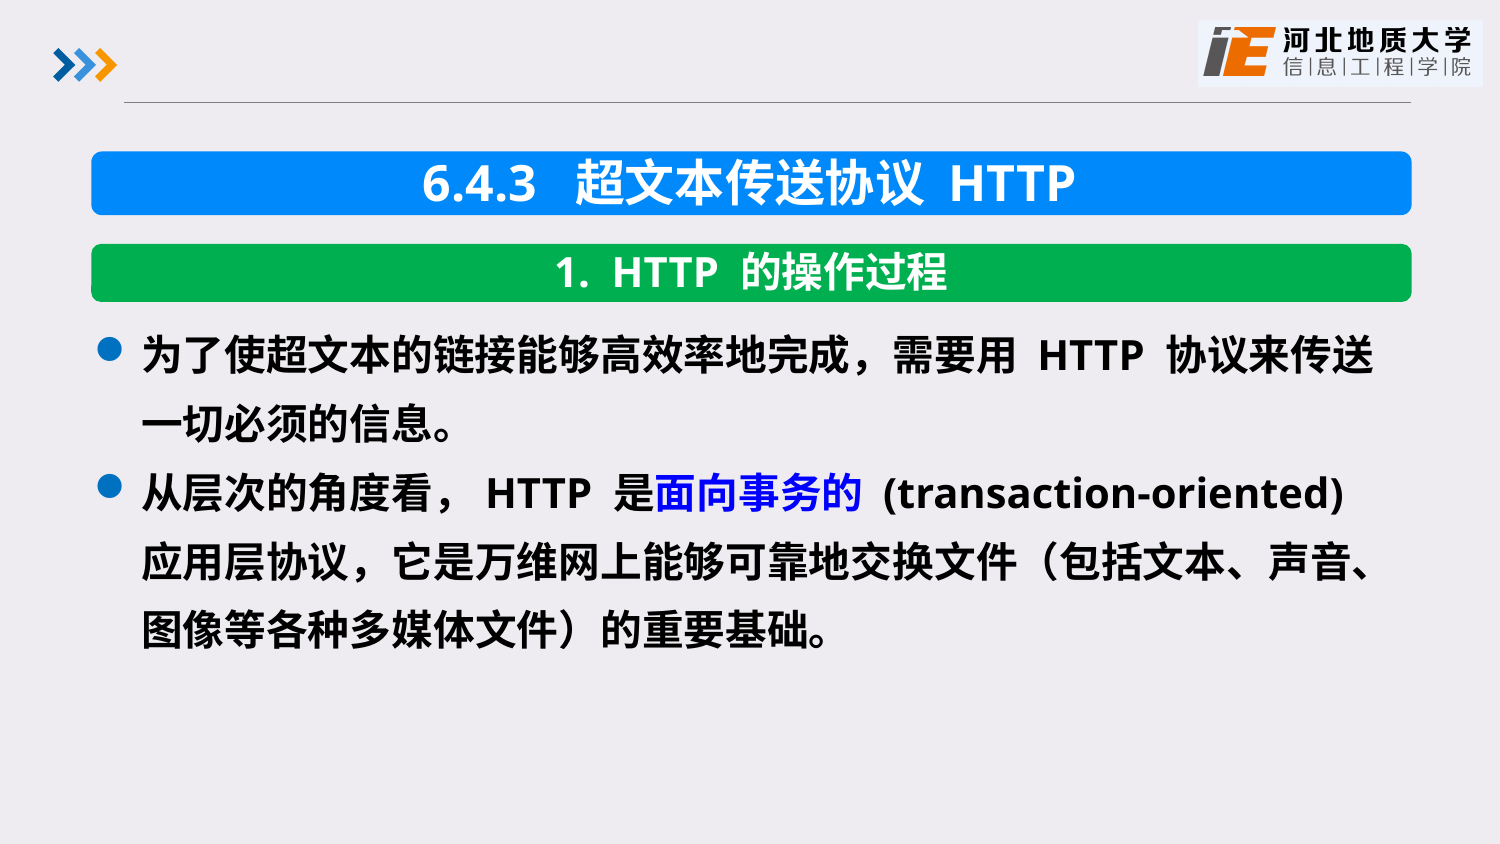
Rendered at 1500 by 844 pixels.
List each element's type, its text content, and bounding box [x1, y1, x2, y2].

text_box 为了使超文本的链接能够高效率地完成，需要用 HTTP 协议来传送一切必须的信息。 从层次的角度看，HTTP 是面向事务的 (transaction-oriented) 应用层协议，它是万维网上能够可靠地交换文件（包括文本、声音、图像等各种多媒体文件）的重要基础。 [79, 303, 1412, 662]
text_box [91, 243, 539, 302]
text_box [1092, 151, 1412, 216]
text_box [964, 243, 1412, 302]
picture [1198, 20, 1483, 87]
text_box [91, 151, 408, 216]
text_box 6.4.3 超文本传送协议 HTTP [408, 144, 1092, 220]
text_box 1. HTTP 的操作过程 [539, 238, 964, 303]
